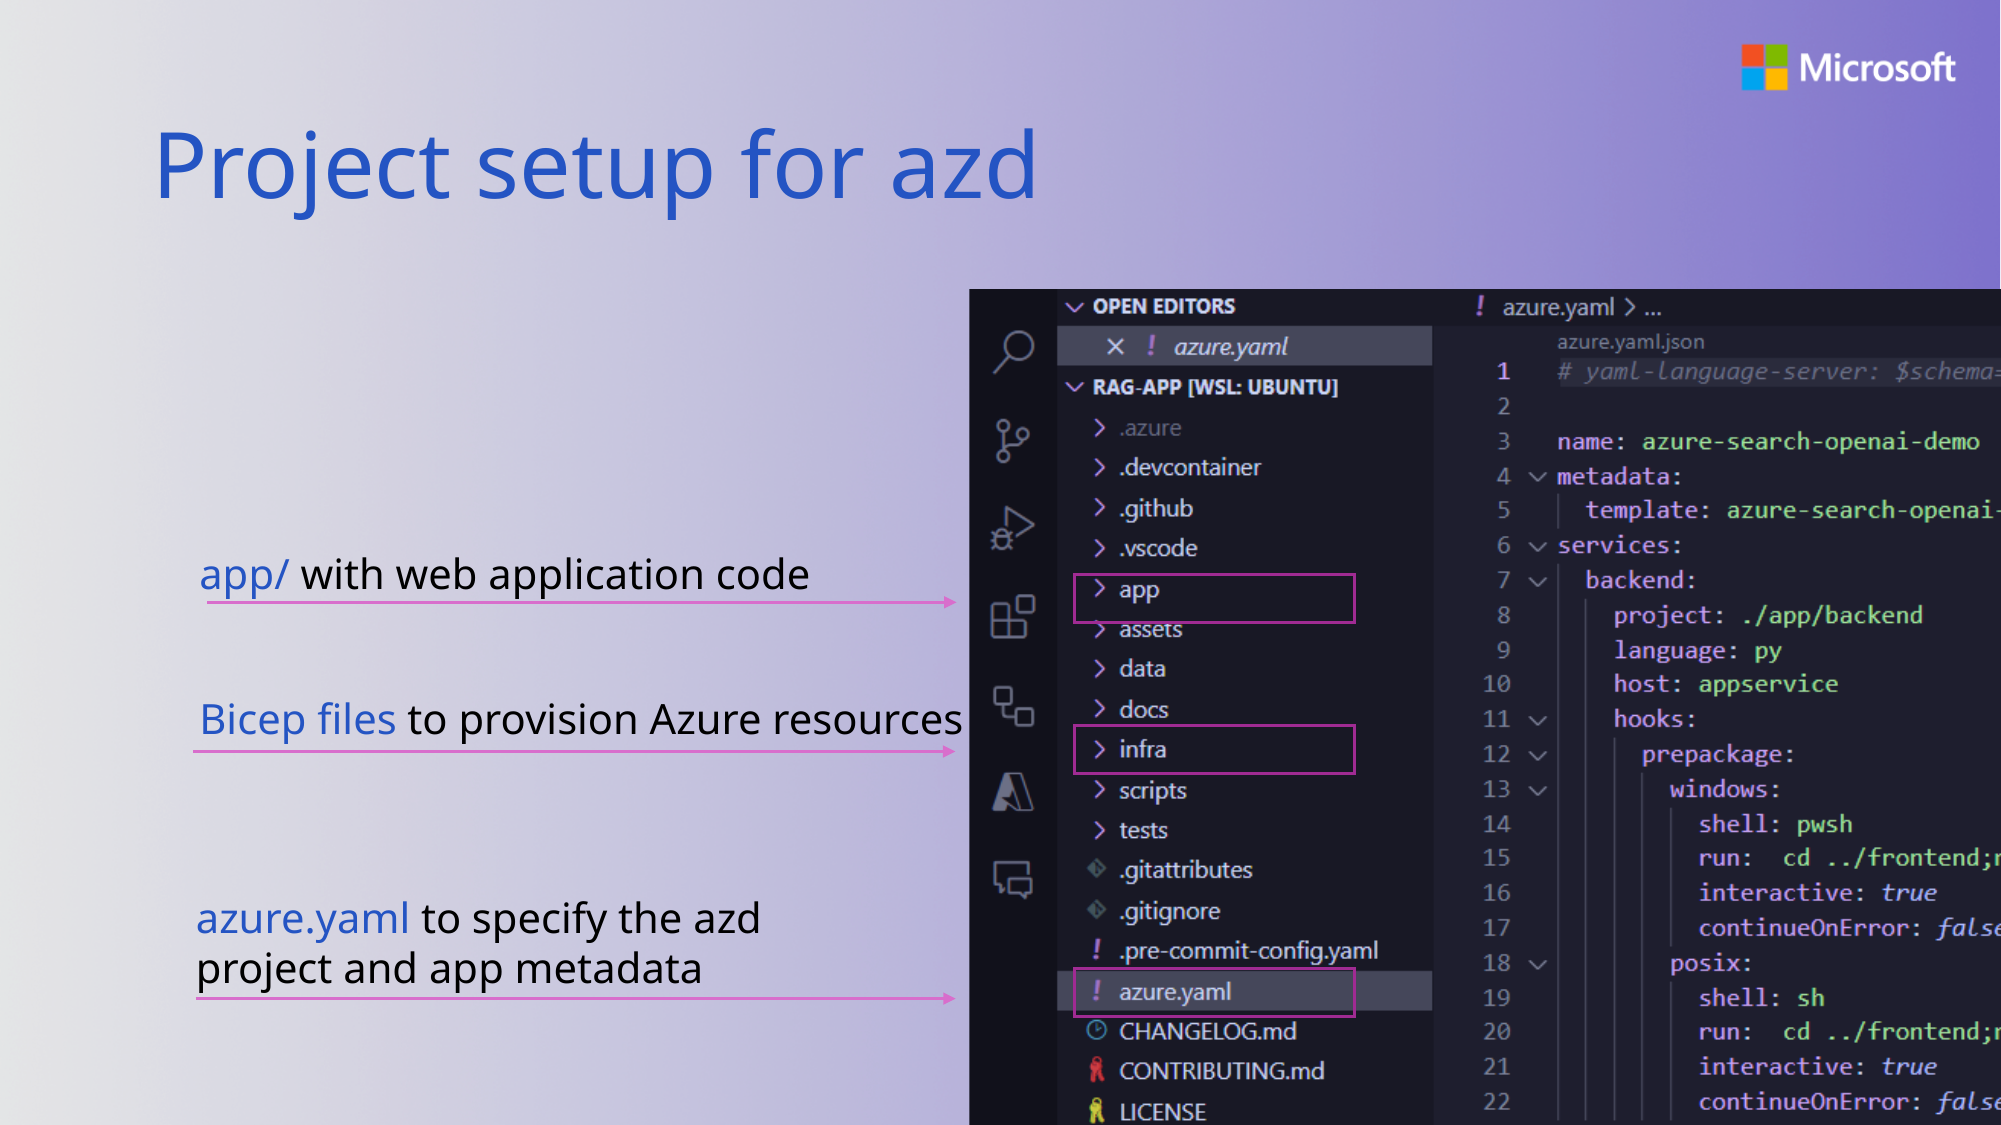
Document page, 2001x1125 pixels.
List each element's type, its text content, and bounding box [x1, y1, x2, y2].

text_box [183, 539, 958, 607]
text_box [183, 684, 1023, 753]
title Project setup for azd [137, 59, 1863, 278]
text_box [195, 891, 1355, 1018]
picture [0, 0, 2001, 1125]
